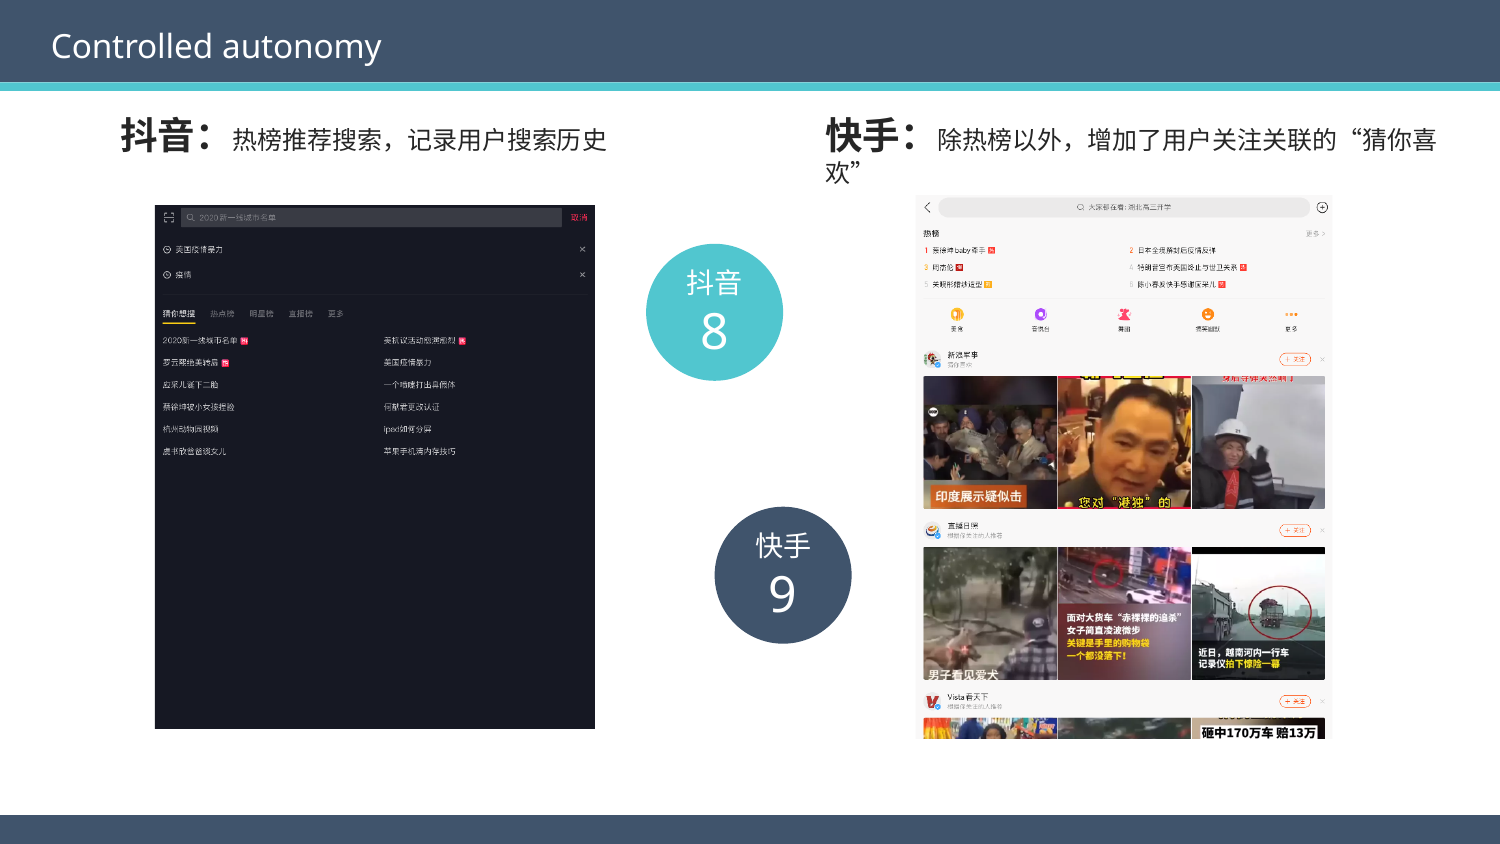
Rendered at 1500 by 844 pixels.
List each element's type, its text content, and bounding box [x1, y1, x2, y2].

picture [154, 205, 596, 729]
text_box Controlled autonomy [36, 18, 398, 73]
picture [915, 195, 1333, 739]
text_box 快手 9 [713, 505, 853, 645]
text_box 抖音 8 [645, 242, 785, 382]
text_box 抖音：热榜推荐搜索，记录用户搜索历史 [105, 104, 795, 165]
text_box 快手：除热榜以外，增加了用户关注关联的“猜你喜欢” [810, 104, 1500, 195]
